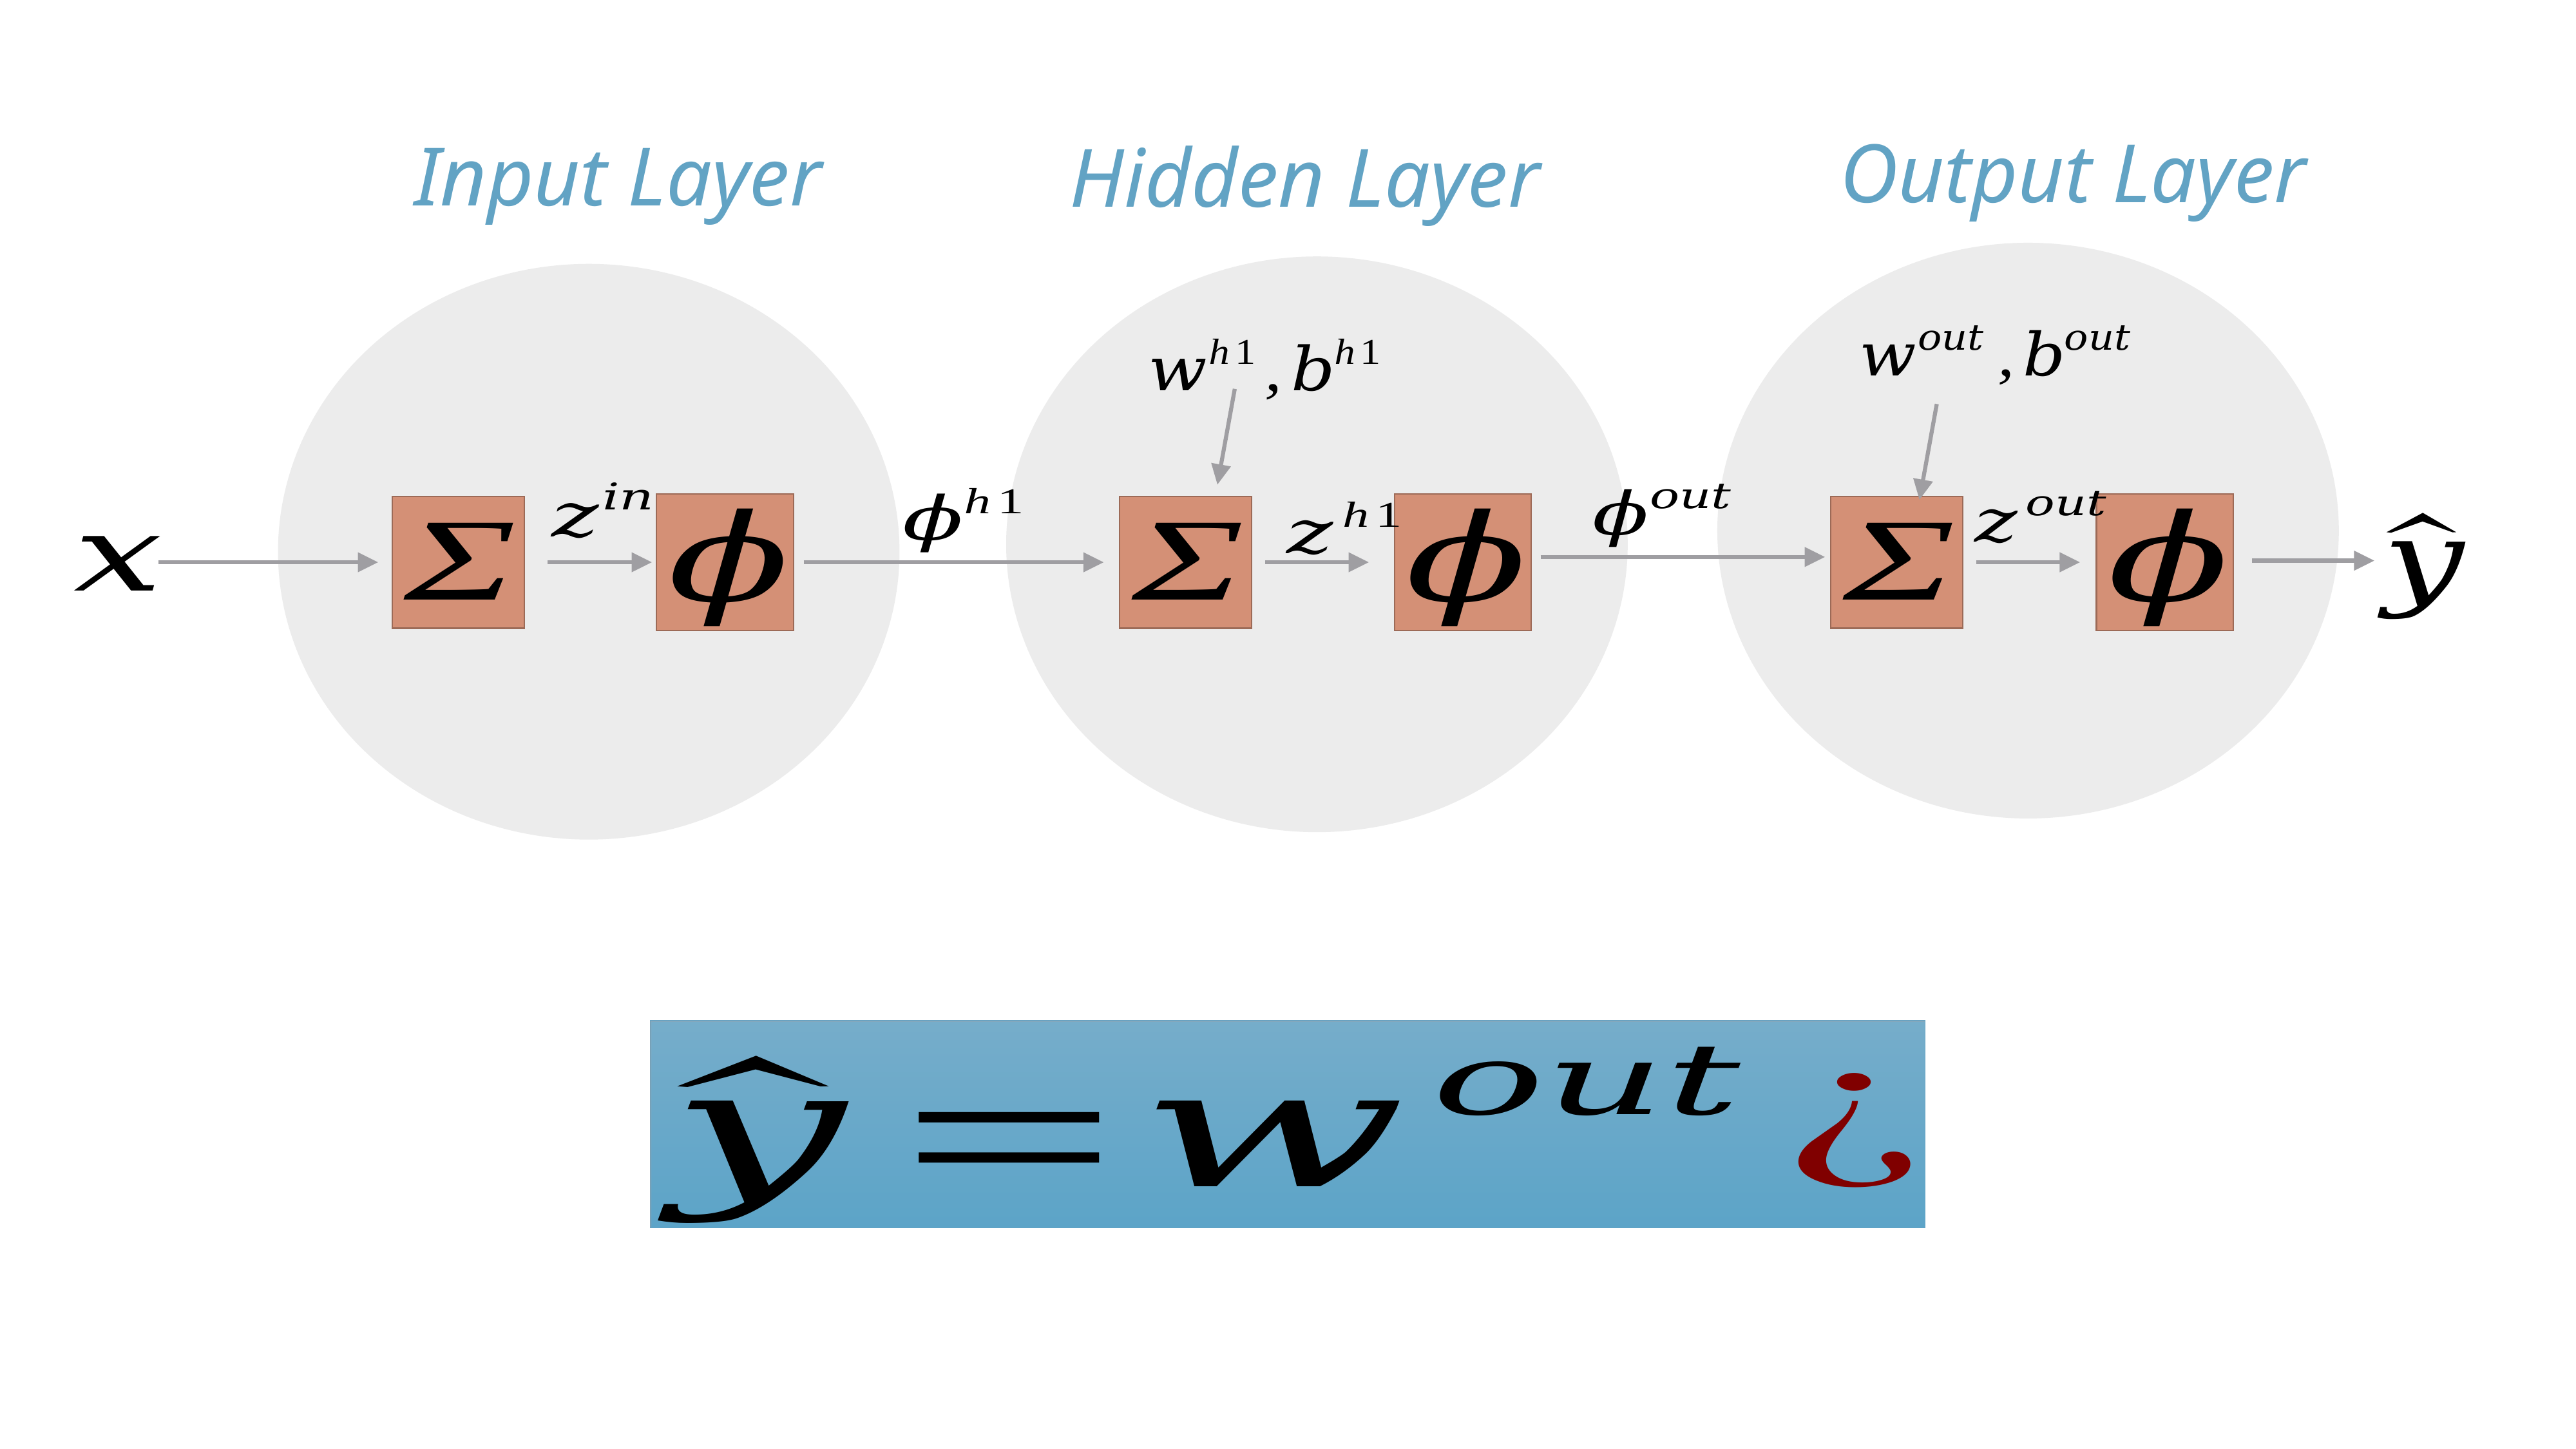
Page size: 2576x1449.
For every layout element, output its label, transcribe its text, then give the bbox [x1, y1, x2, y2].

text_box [1919, 404, 1937, 500]
text_box [1716, 242, 2340, 819]
text_box [277, 263, 901, 840]
text_box [1005, 256, 1628, 833]
text_box Output Layer [1830, 117, 2317, 223]
text_box Input Layer [405, 120, 832, 227]
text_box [1217, 388, 1235, 485]
text_box Hidden Layer [1060, 121, 1550, 228]
